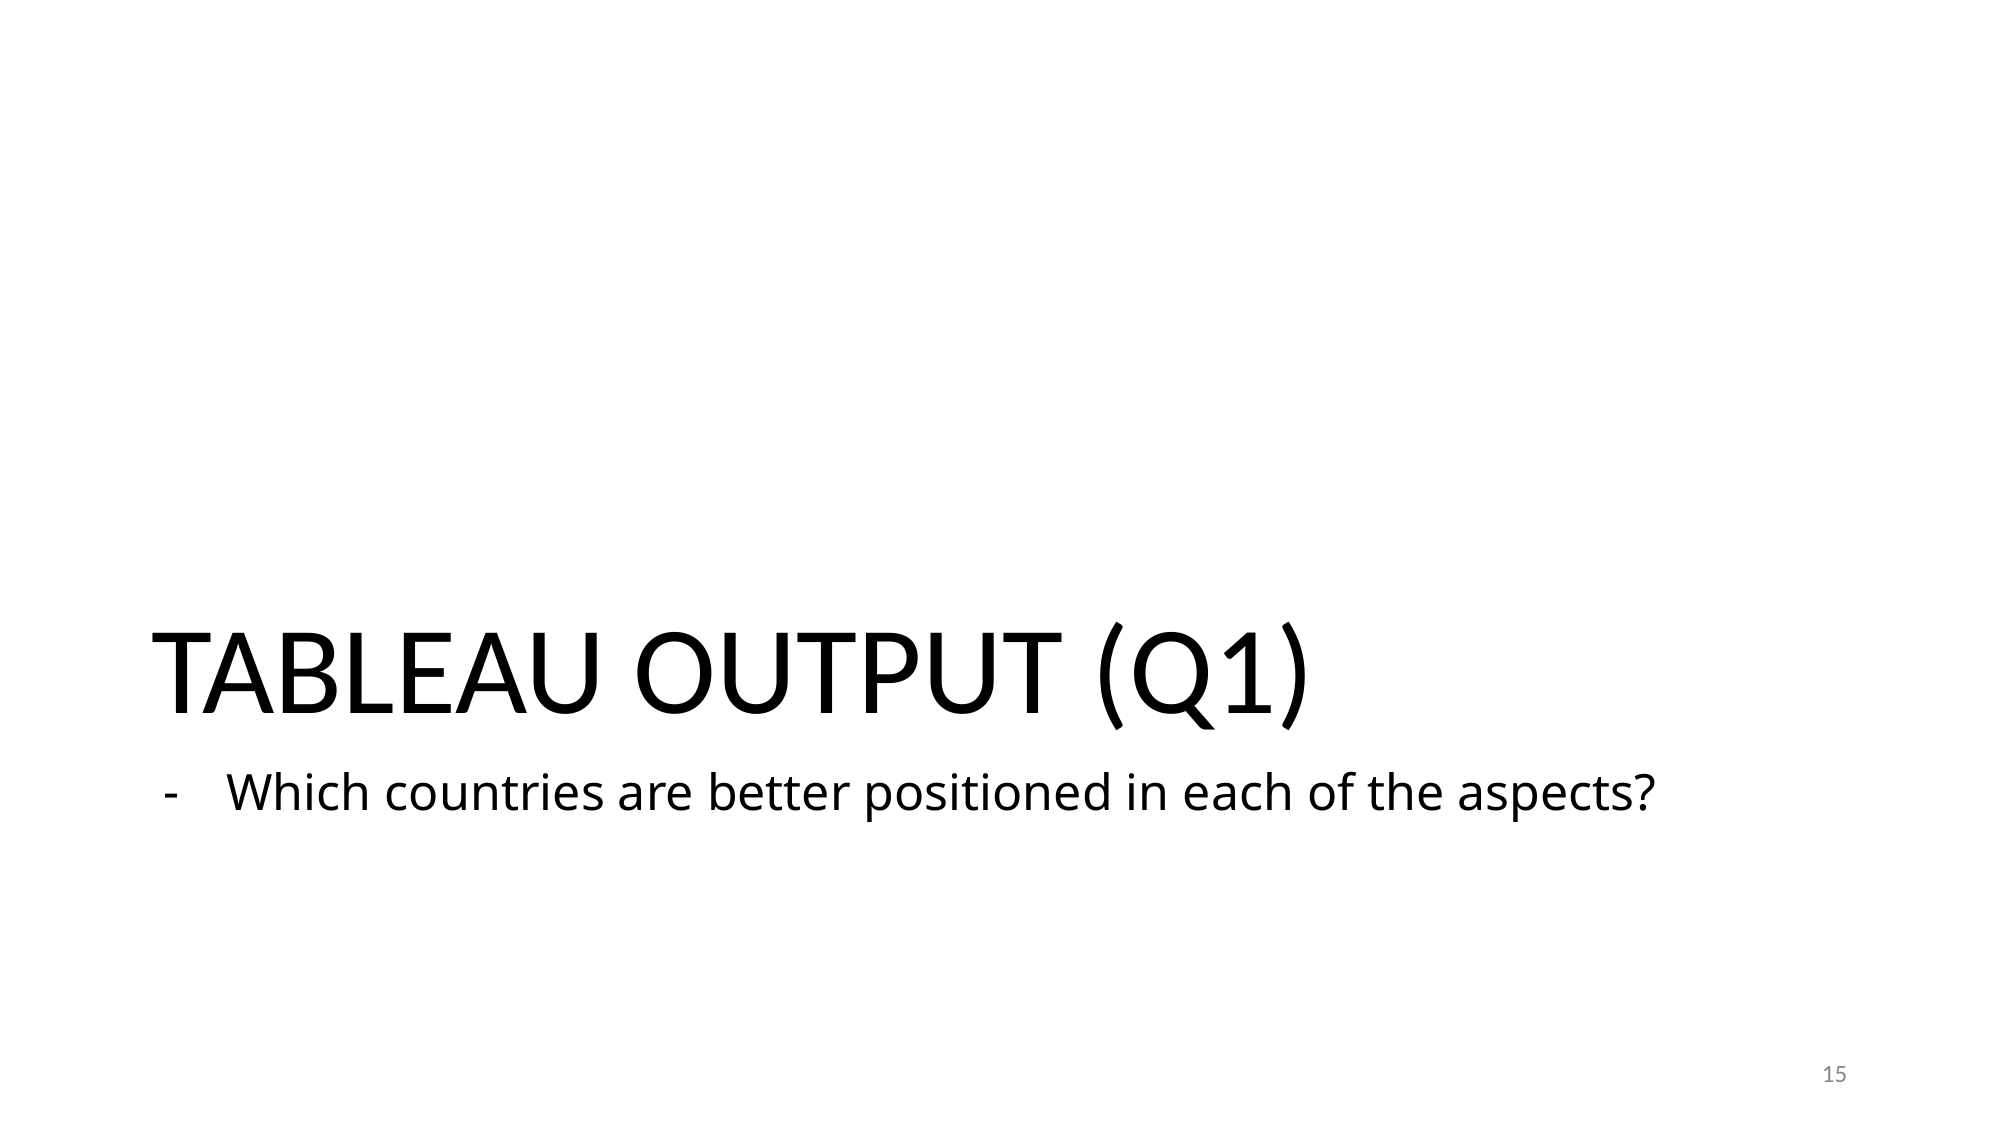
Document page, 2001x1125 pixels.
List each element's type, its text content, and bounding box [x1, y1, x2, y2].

slide_number 15 [1412, 1042, 1863, 1103]
title TABLEAU OUTPUT (Q1) [136, 280, 1862, 749]
list Which countries are better positioned in each of the aspects? [136, 752, 1862, 999]
